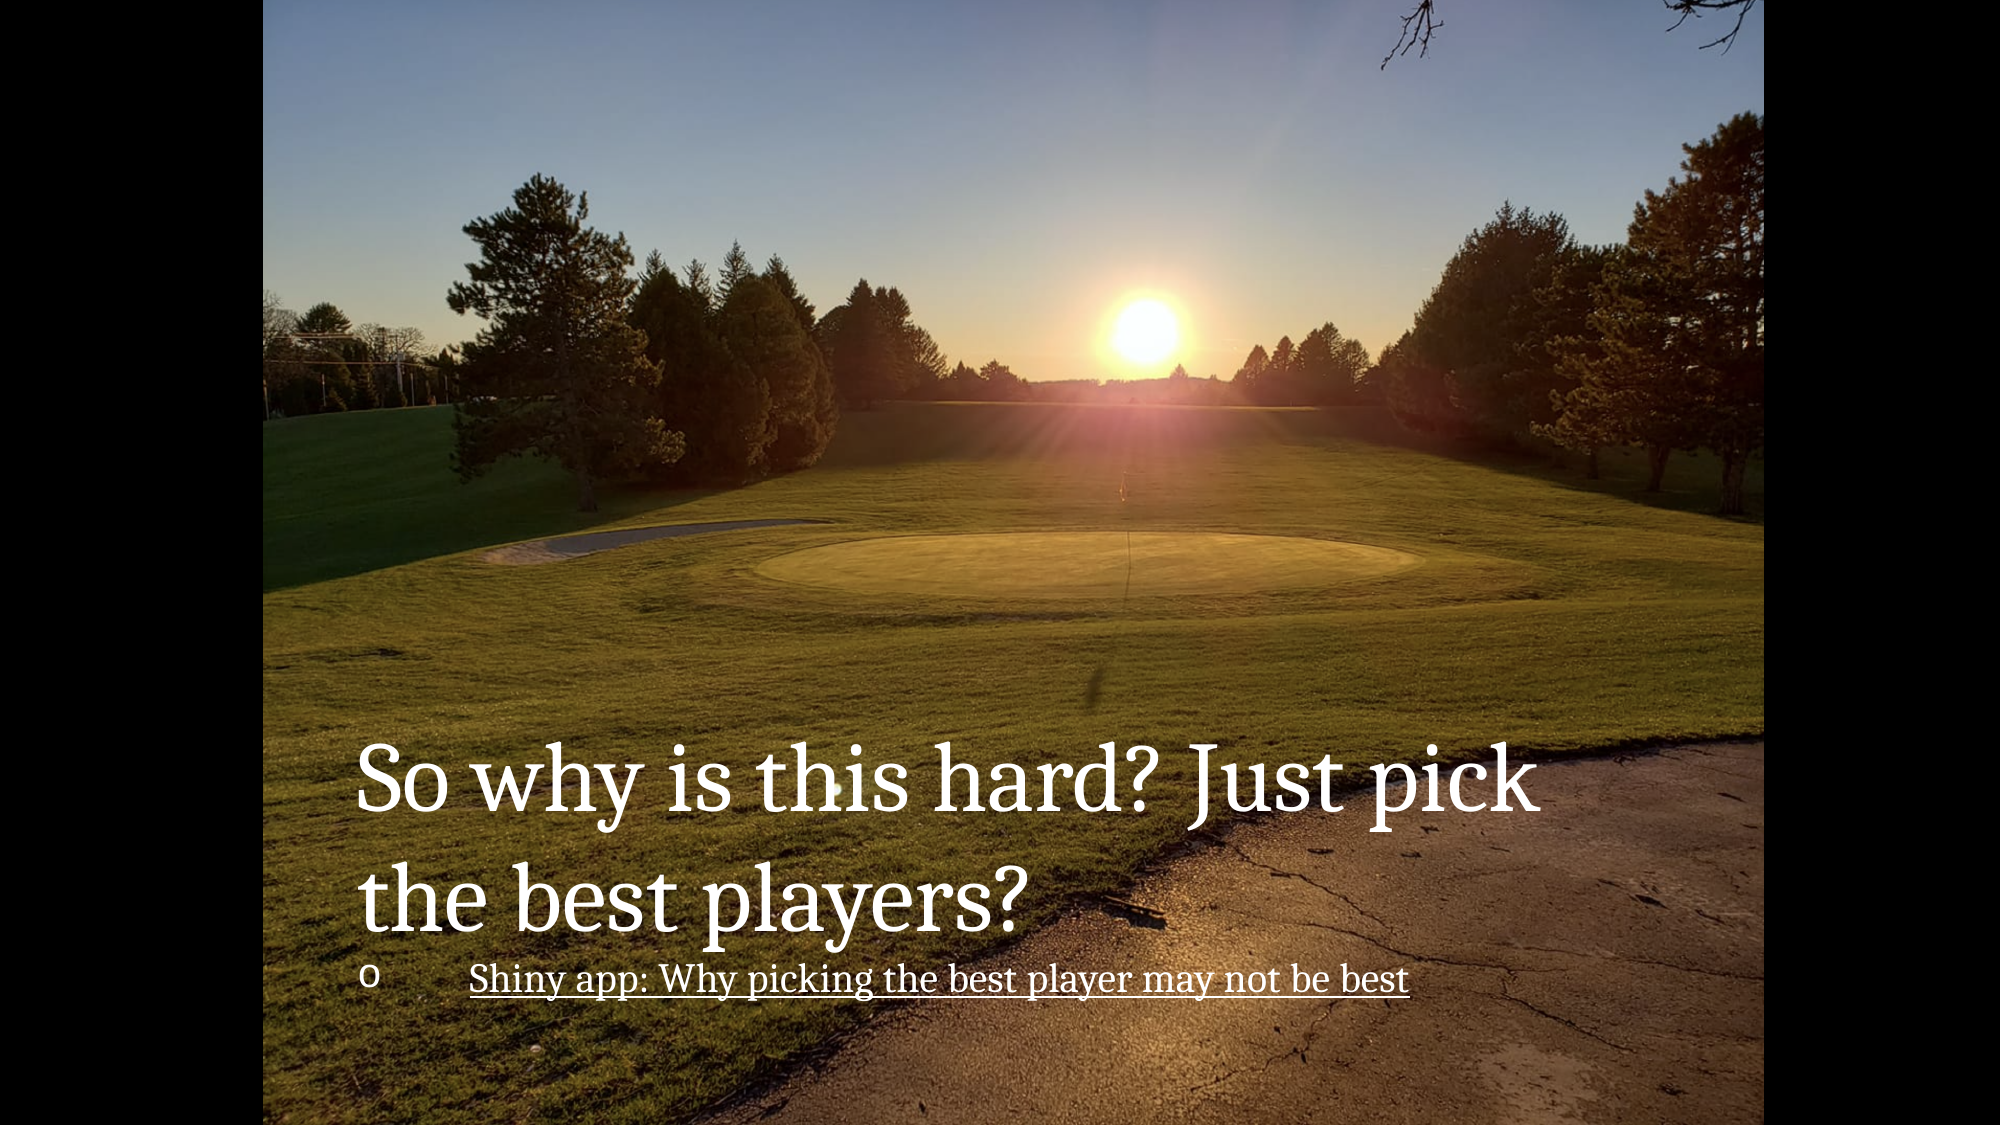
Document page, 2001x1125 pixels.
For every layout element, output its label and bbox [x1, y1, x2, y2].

picture [263, 0, 1764, 1125]
